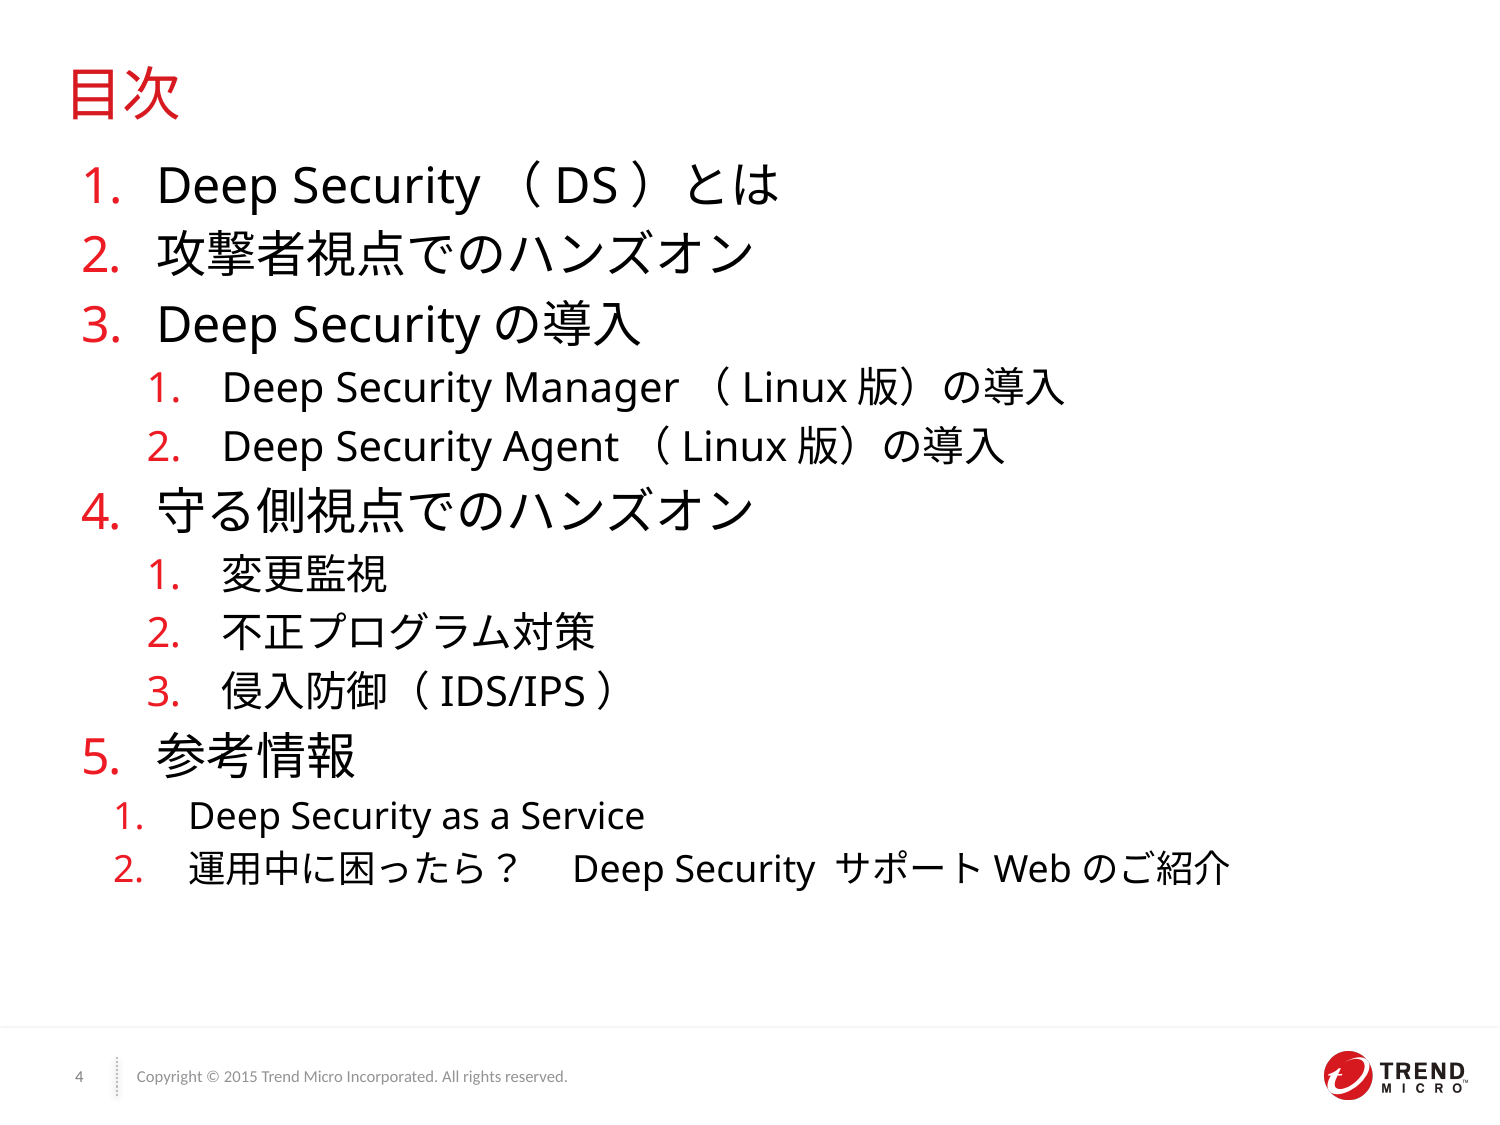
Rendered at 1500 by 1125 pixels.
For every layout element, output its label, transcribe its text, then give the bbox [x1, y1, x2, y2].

title 目次 [64, 36, 1439, 143]
list Deep Security（DS）とは 攻撃者視点でのハンズオン Deep Securityの導入 Deep Security Manager（Linux版）の導入 Deep Security Agent（Linux版）の導入 守る側視点でのハンズオン 変更監視 不正プログラム対策 侵入防御（IDS/IPS） 参考情報 Deep Security as a Service 運用中に困ったら？ Deep Security サポートWebのご紹介 [66, 145, 1439, 1020]
picture [1324, 1051, 1468, 1100]
